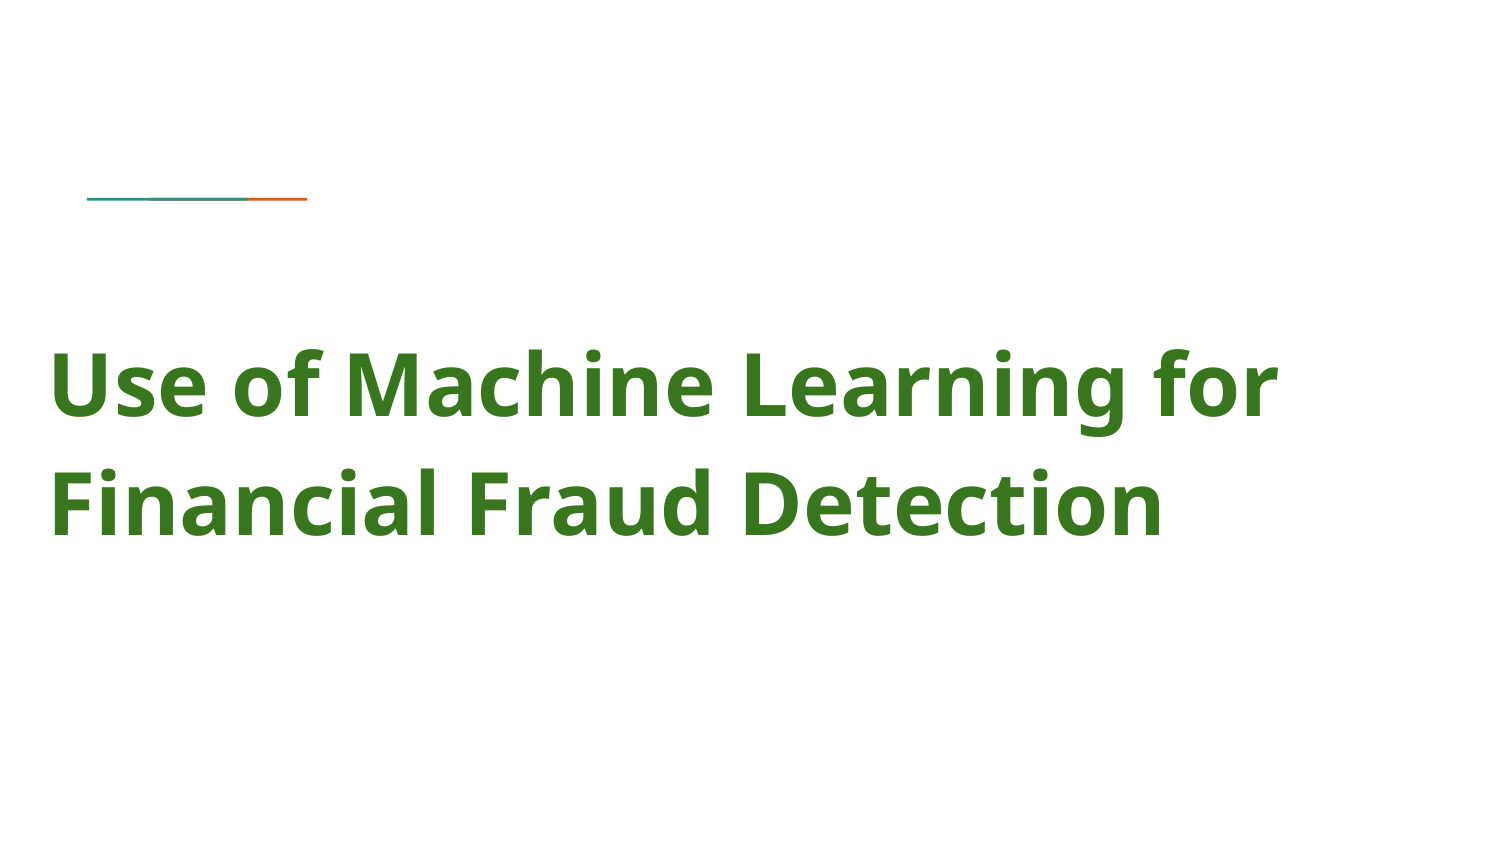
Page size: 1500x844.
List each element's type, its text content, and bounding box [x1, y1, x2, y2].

title Use of Machine Learning for Financial Fraud Detection [32, 307, 1500, 695]
